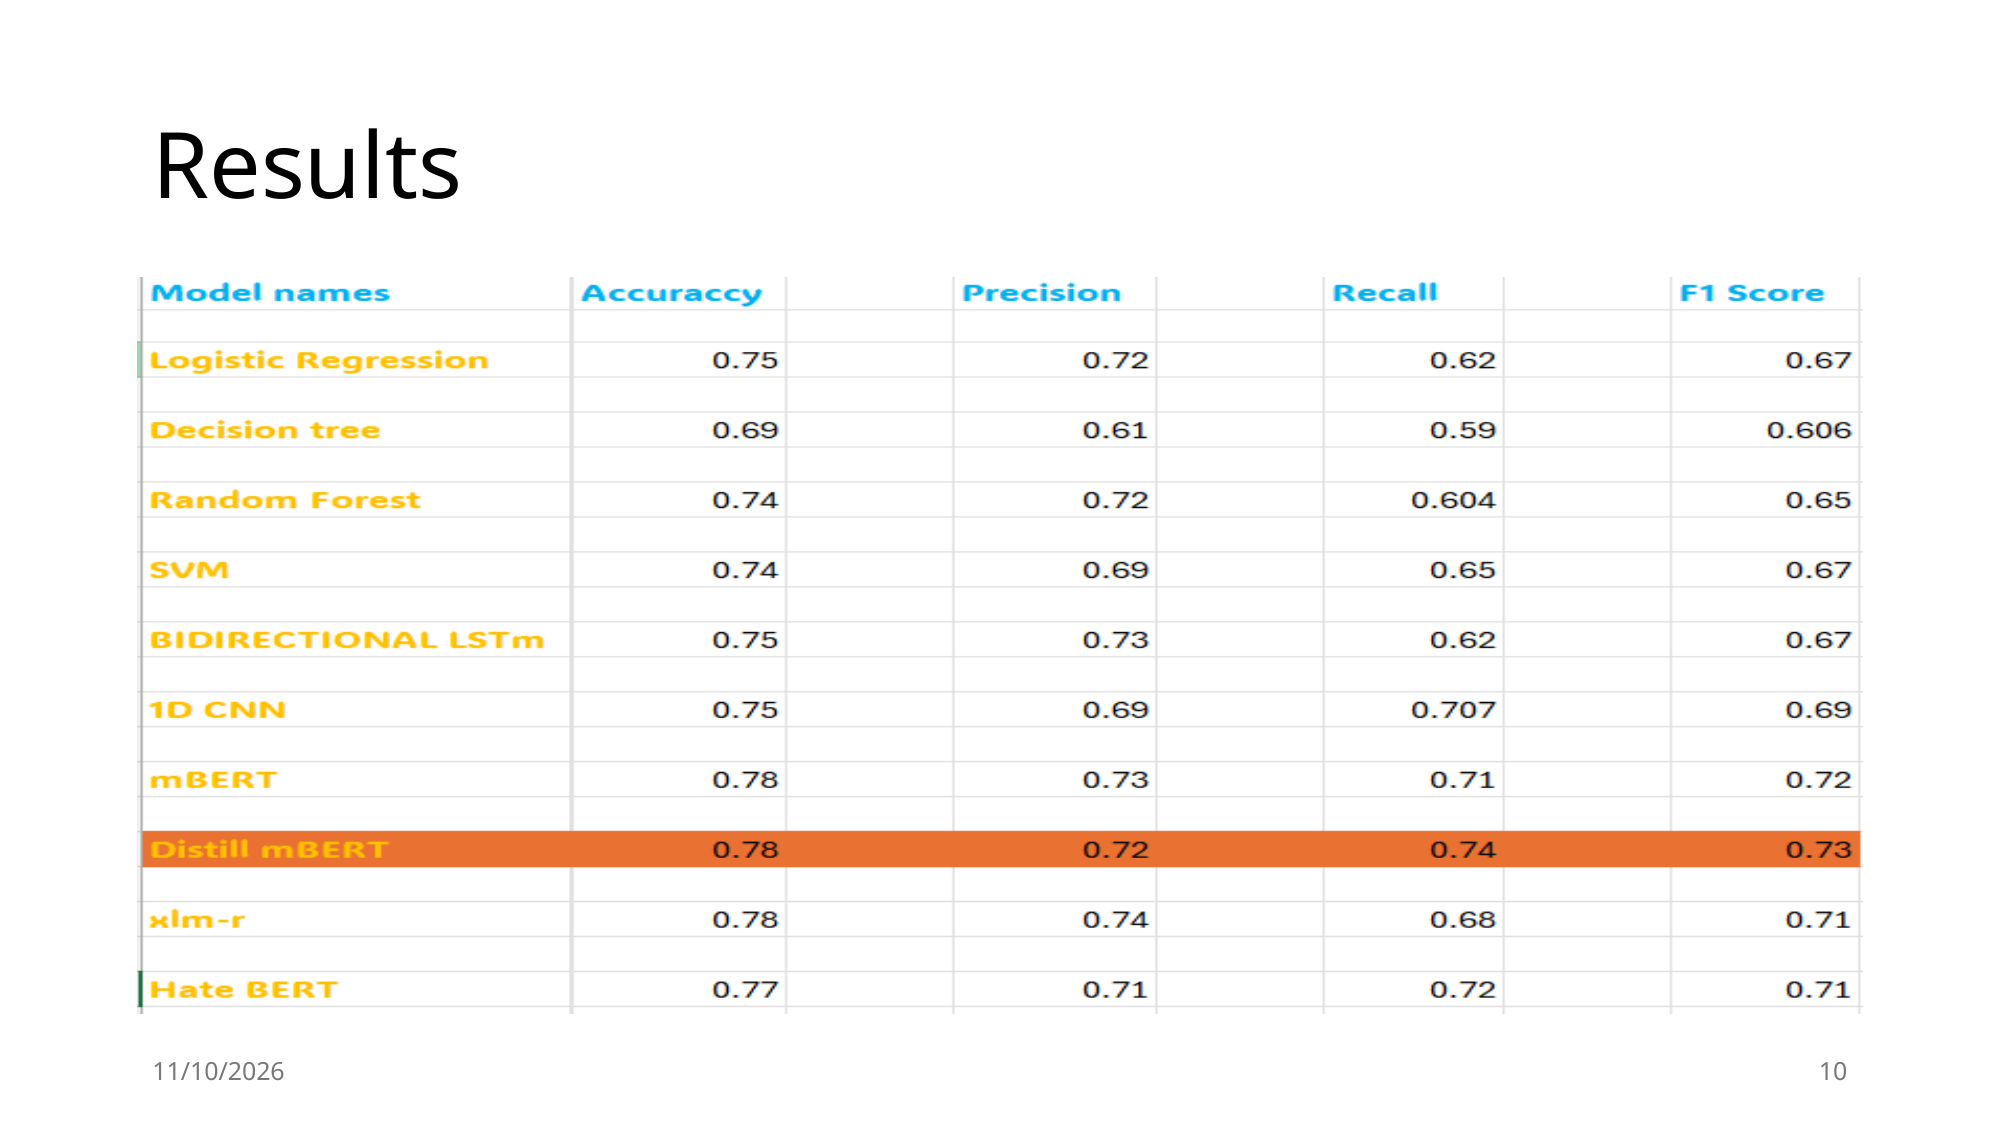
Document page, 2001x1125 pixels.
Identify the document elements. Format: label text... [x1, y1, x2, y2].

title Results [137, 59, 1863, 276]
slide_number 10 [1412, 1042, 1863, 1103]
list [136, 276, 1863, 1014]
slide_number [137, 1042, 588, 1103]
